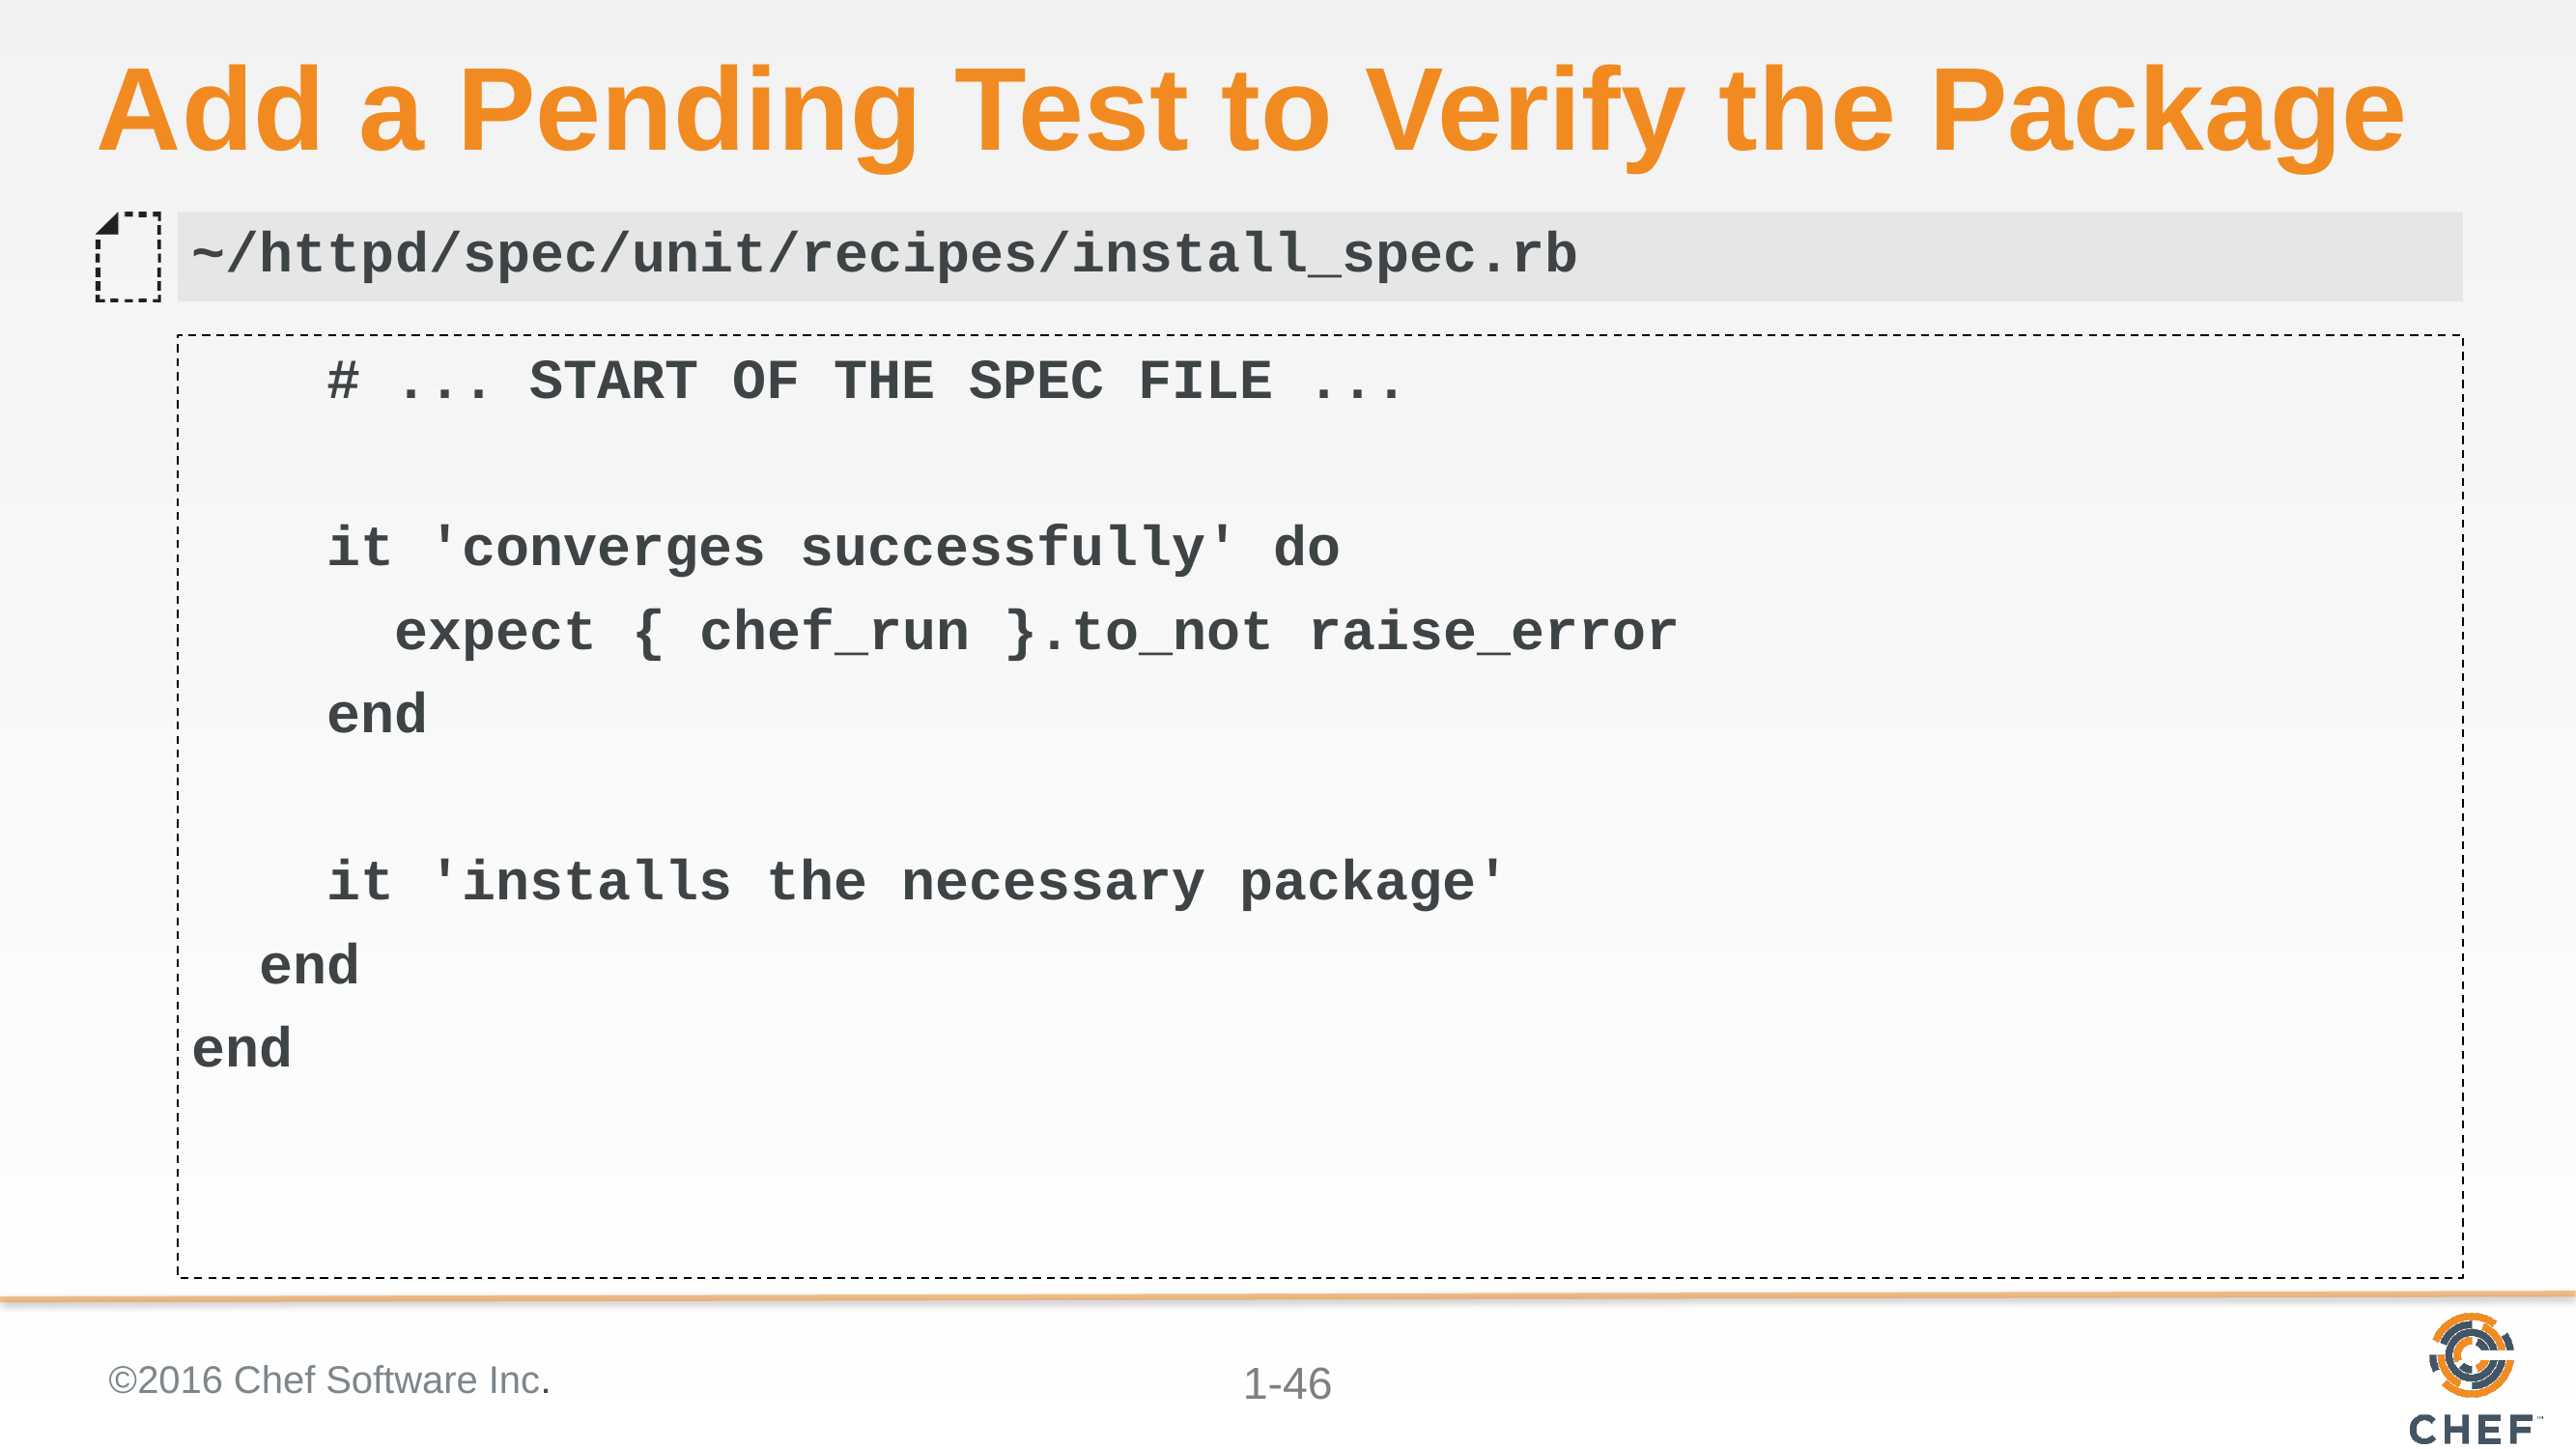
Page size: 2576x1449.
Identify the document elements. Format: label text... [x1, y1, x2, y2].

list ~/httpd/spec/unit/recipes/install_spec.rb [177, 212, 2463, 302]
picture [2399, 1297, 2551, 1449]
title Add a Pending Test to Verify the Package [96, 48, 2463, 180]
list # ... START OF THE SPEC FILE ... it 'converges successfully' do expect { chef_run }.to_not raise_error end it 'installs the necessary package' end end [177, 334, 2464, 1279]
